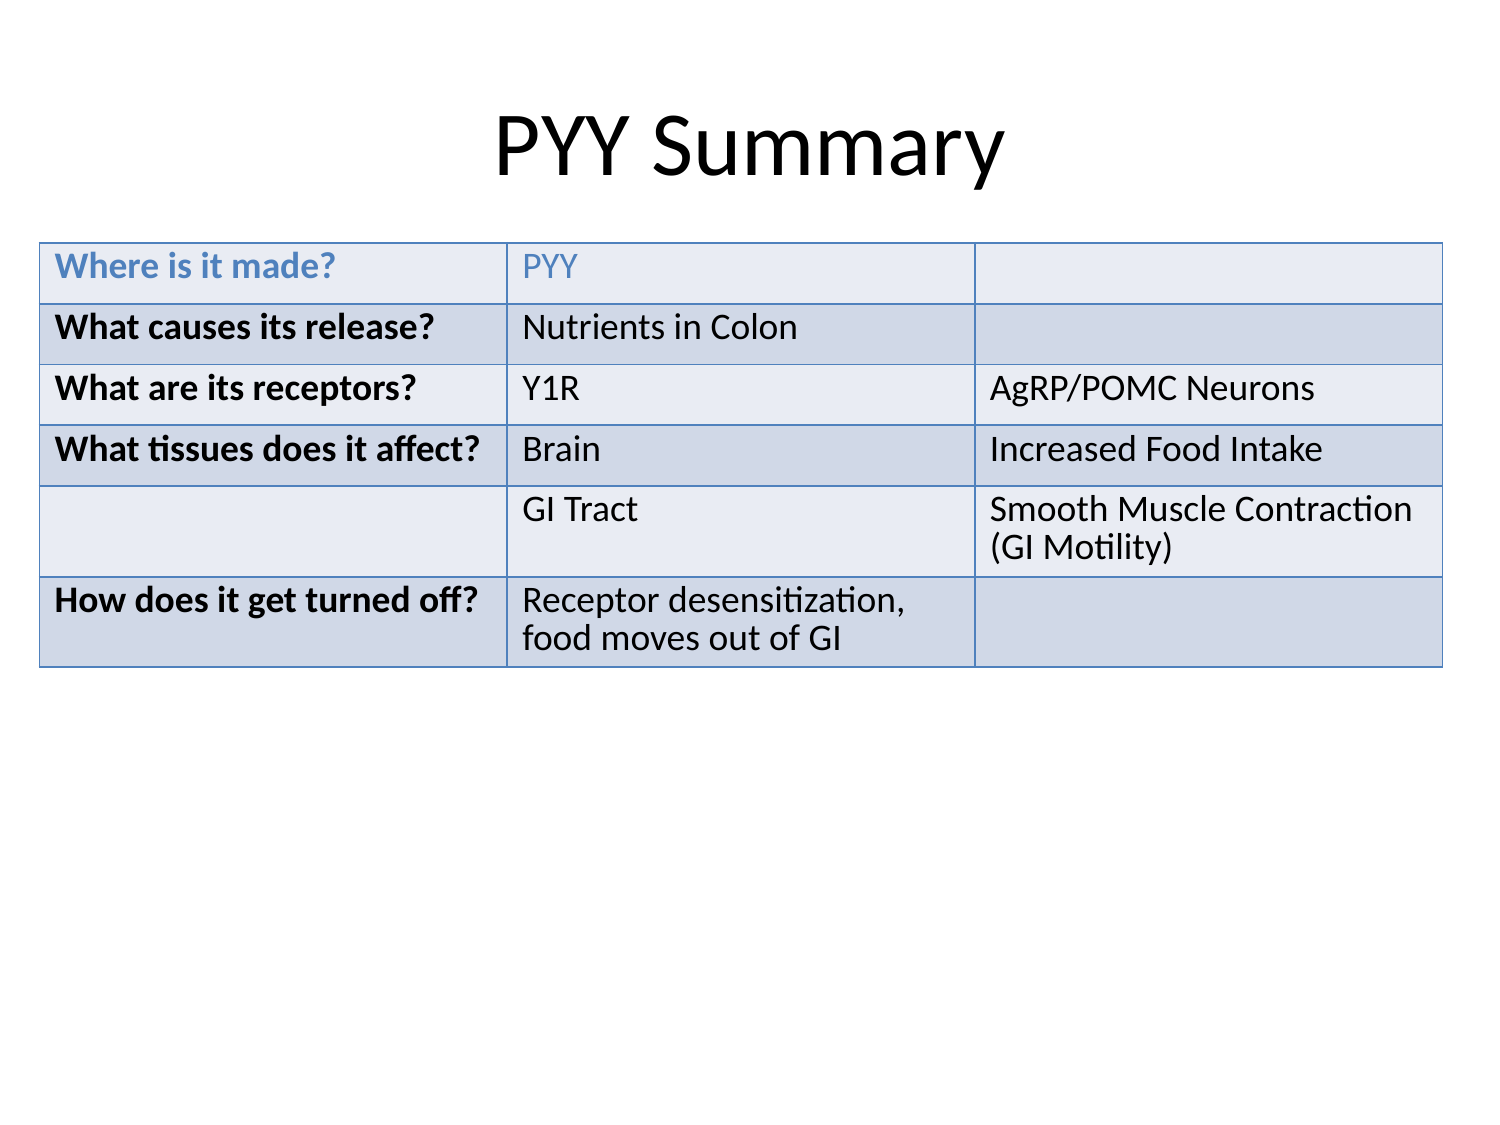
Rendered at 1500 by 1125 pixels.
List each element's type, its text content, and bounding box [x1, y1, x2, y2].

table_cell How does it get turned off? [40, 578, 506, 666]
table_cell What are its receptors? [40, 365, 506, 424]
table_cell Nutrients in Colon [508, 305, 974, 364]
table_header PYY [508, 244, 974, 303]
table_cell [40, 487, 506, 576]
table_cell Receptor desensitization, food moves out of GI [508, 578, 974, 666]
table_cell [976, 305, 1442, 364]
table_cell Brain [508, 426, 974, 485]
table_cell What tissues does it affect? [40, 426, 506, 485]
table_cell GI Tract [508, 487, 974, 576]
title PYY Summary [75, 45, 1425, 233]
table_cell [976, 578, 1442, 666]
table_header Where is it made? [40, 244, 506, 303]
table_cell Increased Food Intake [976, 426, 1442, 485]
table_cell Y1R [508, 365, 974, 424]
table_cell AgRP/POMC Neurons [976, 365, 1442, 424]
table_header [976, 244, 1442, 303]
table_cell Smooth Muscle Contraction (GI Motility) [976, 487, 1442, 576]
table_cell What causes its release? [40, 305, 506, 364]
